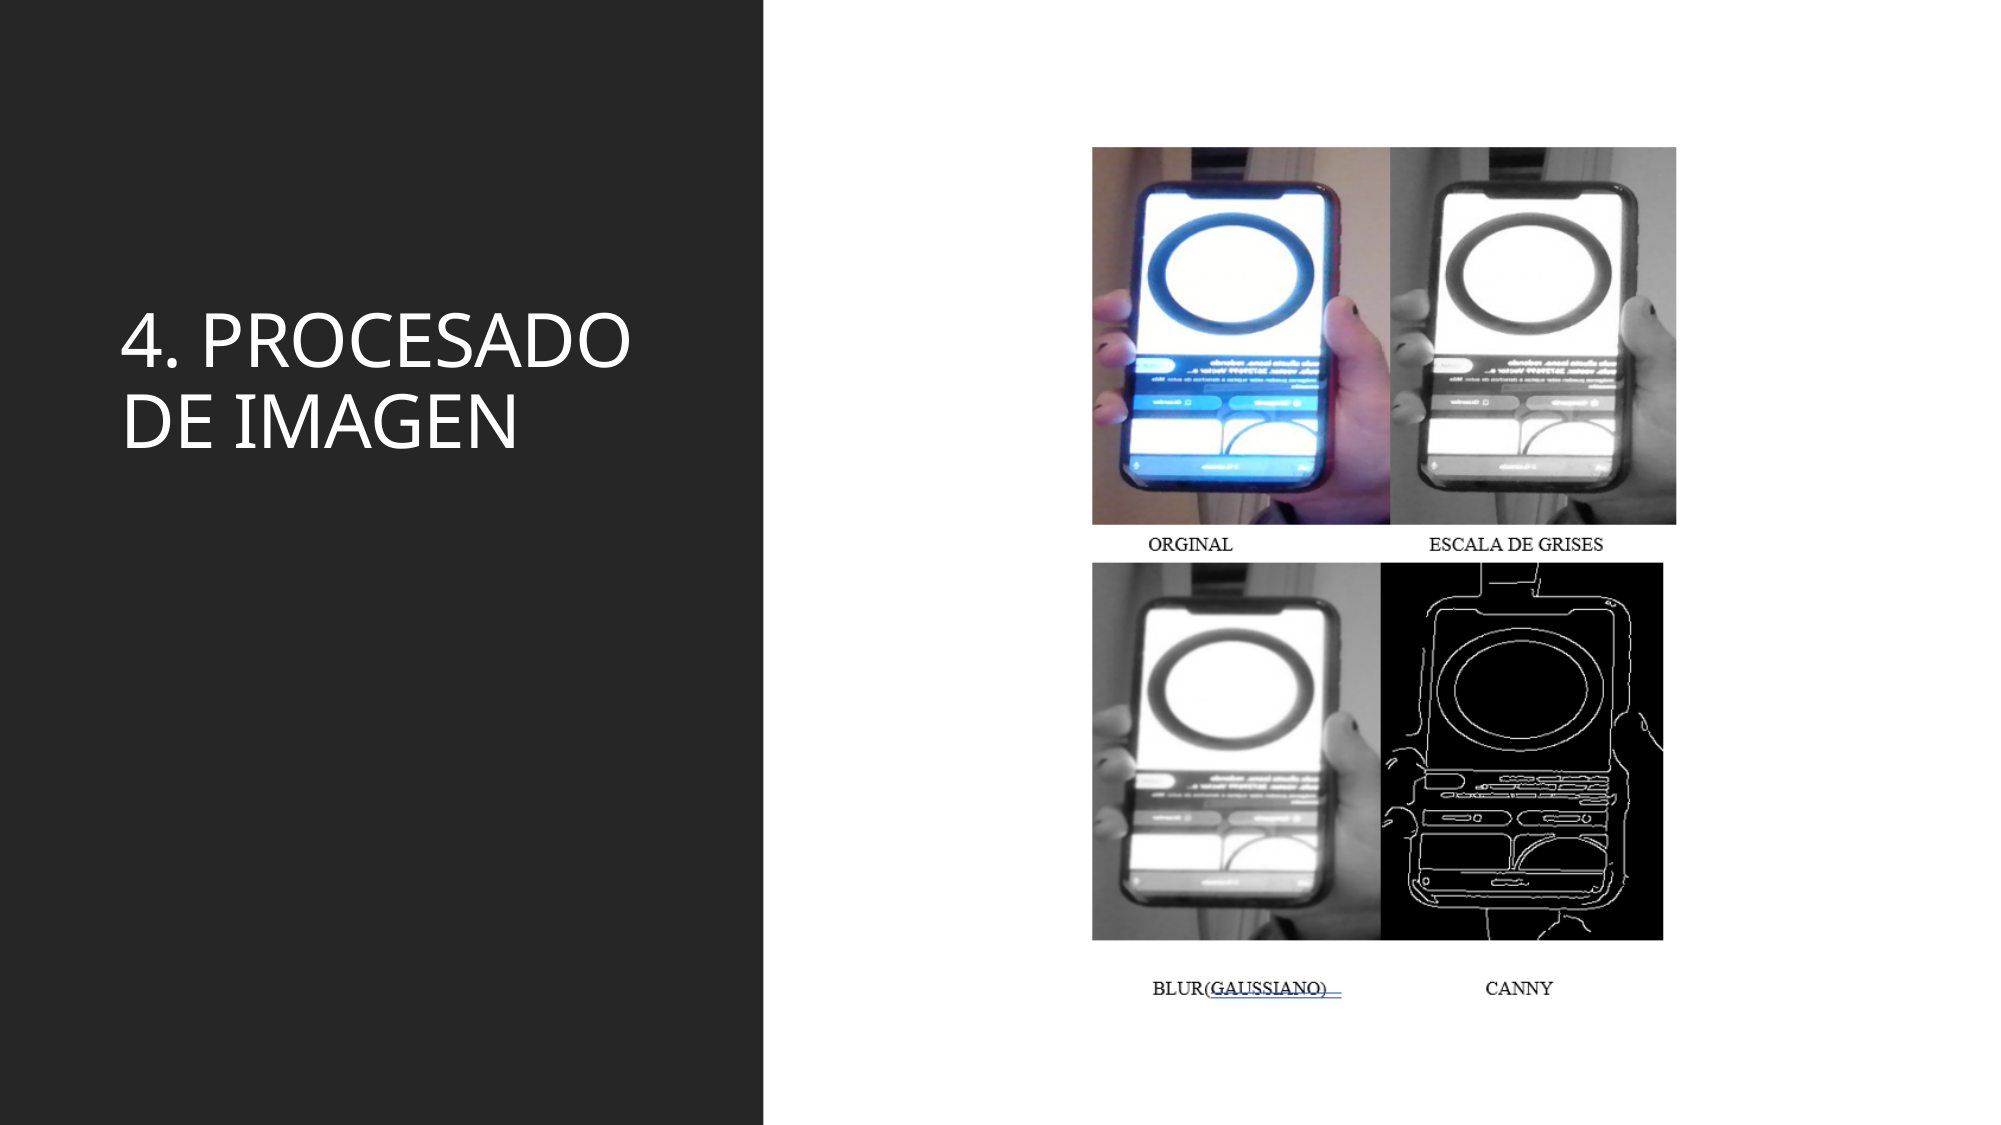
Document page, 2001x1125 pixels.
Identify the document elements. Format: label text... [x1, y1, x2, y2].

picture [1070, 132, 1693, 1003]
title 4. PROCESADO DE IMAGEN [105, 128, 683, 473]
